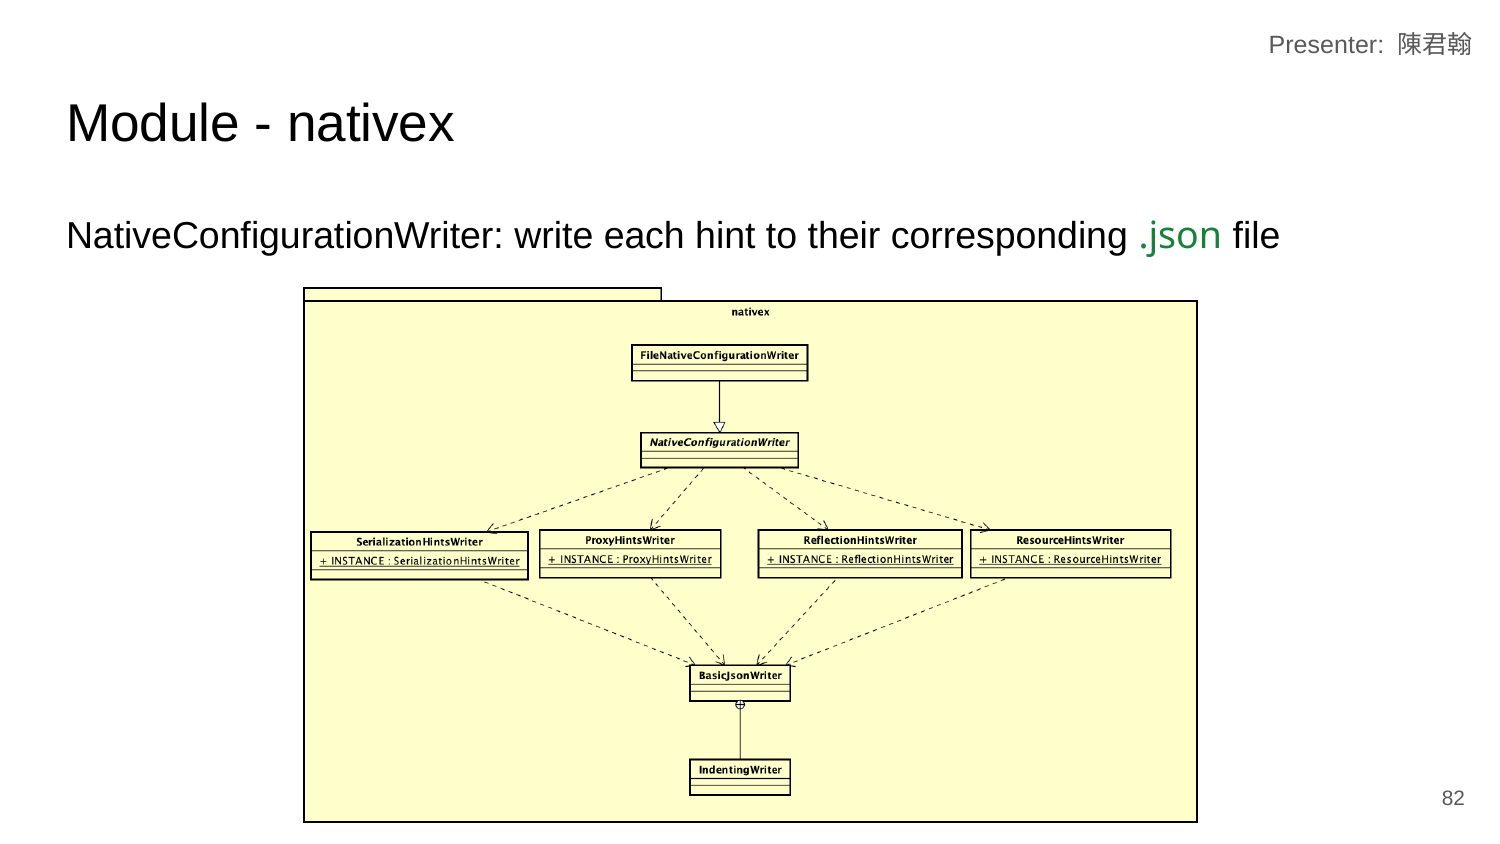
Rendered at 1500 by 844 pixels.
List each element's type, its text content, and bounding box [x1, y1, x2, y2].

picture [295, 279, 1205, 830]
title Module - nativex [51, 72, 1449, 167]
list NativeConfigurationWriter: write each hint to their corresponding .json file [51, 189, 1449, 750]
slide_number ‹#› [1389, 764, 1480, 830]
subtitle Presenter: 陳君翰 [1253, 9, 1500, 92]
